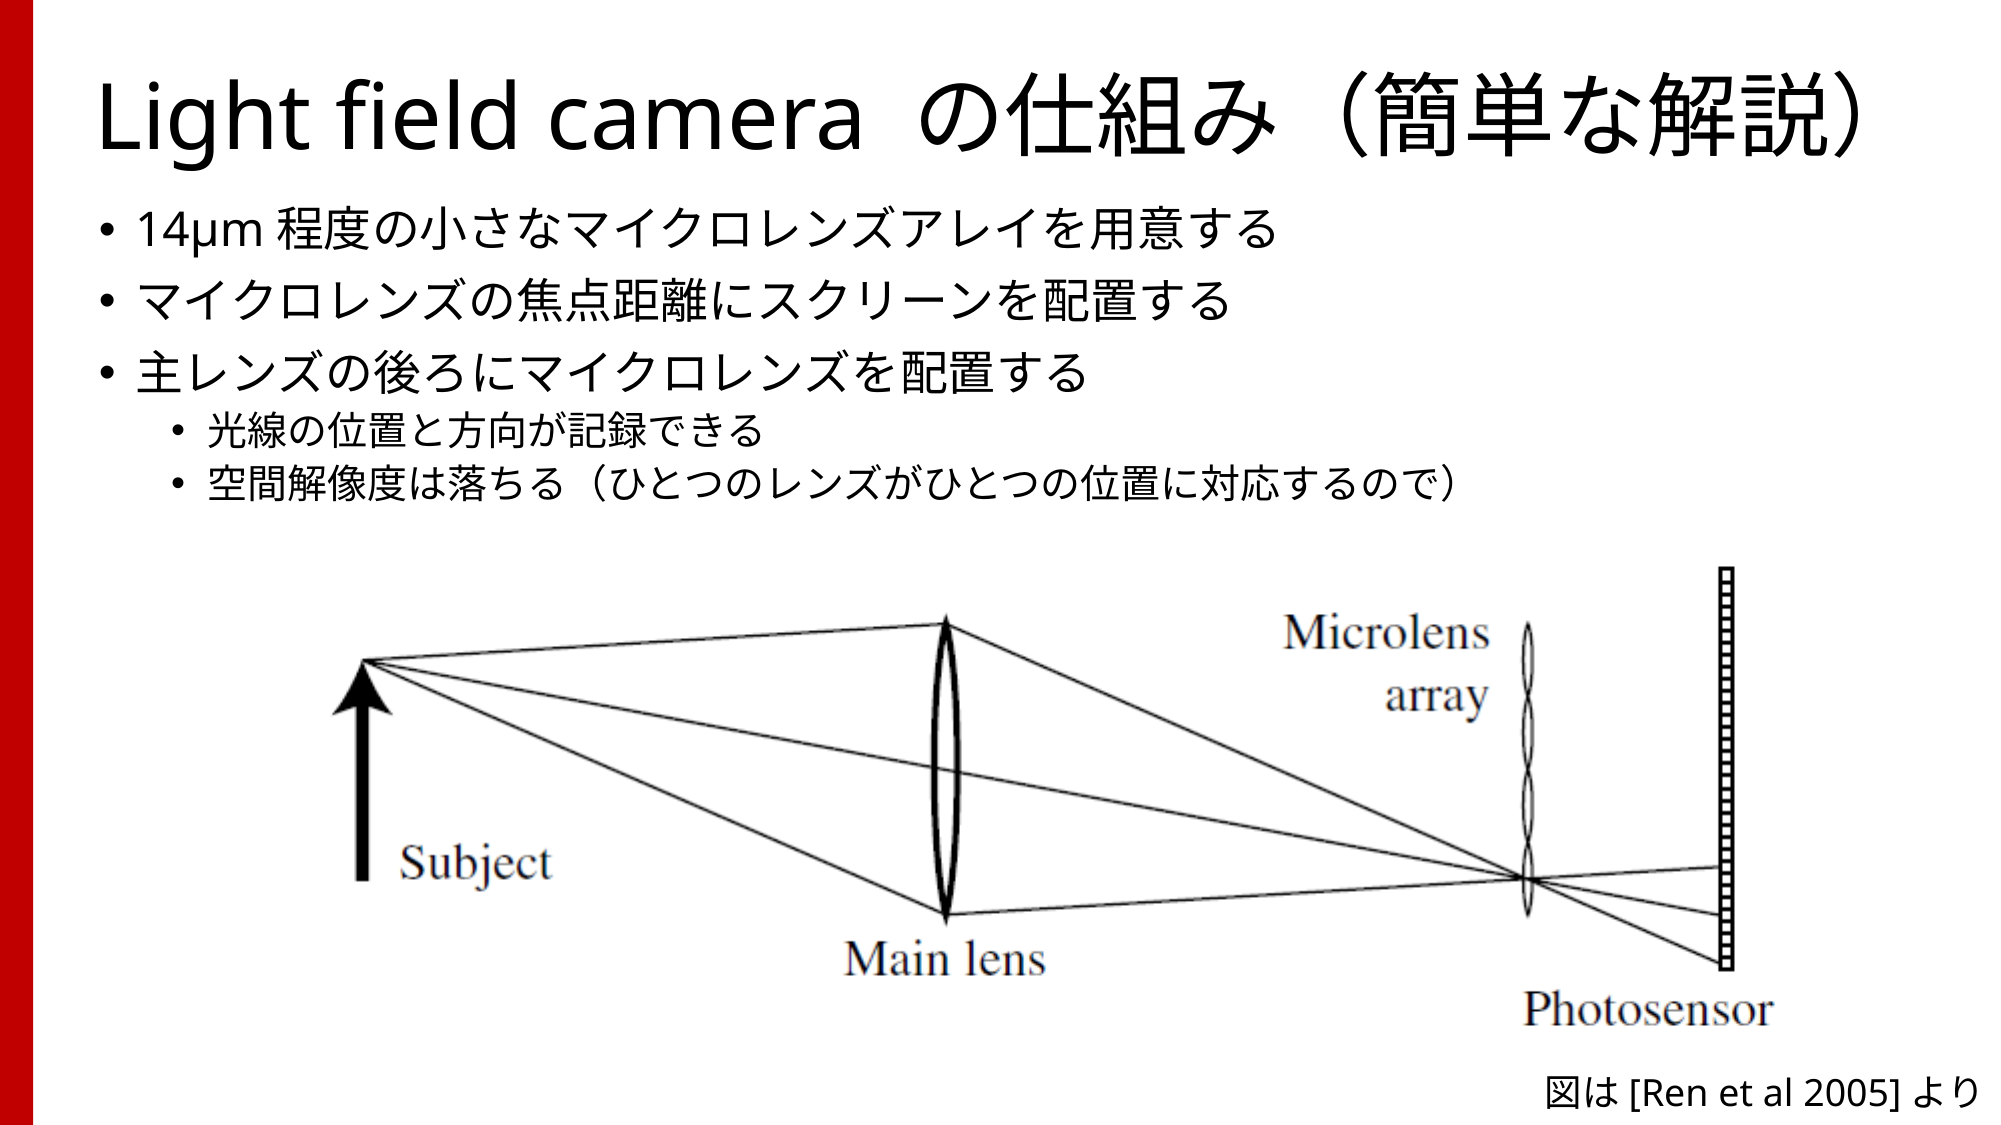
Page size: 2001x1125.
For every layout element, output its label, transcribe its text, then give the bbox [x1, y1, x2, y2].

title Light field camera の仕組み（簡単な解説） [79, 59, 2000, 181]
picture [305, 535, 1791, 1052]
text_box 図は[Ren et al 2005]より [1081, 1066, 2000, 1125]
list 14μm程度の小さなマイクロレンズアレイを用意する マイクロレンズの焦点距離にスクリーンを配置する 主レンズの後ろにマイクロレンズを配置する 光線の位置と方向が記録できる 空間解像度は落ちる（ひとつのレンズがひとつの位置に対応するので） [84, 198, 1892, 517]
